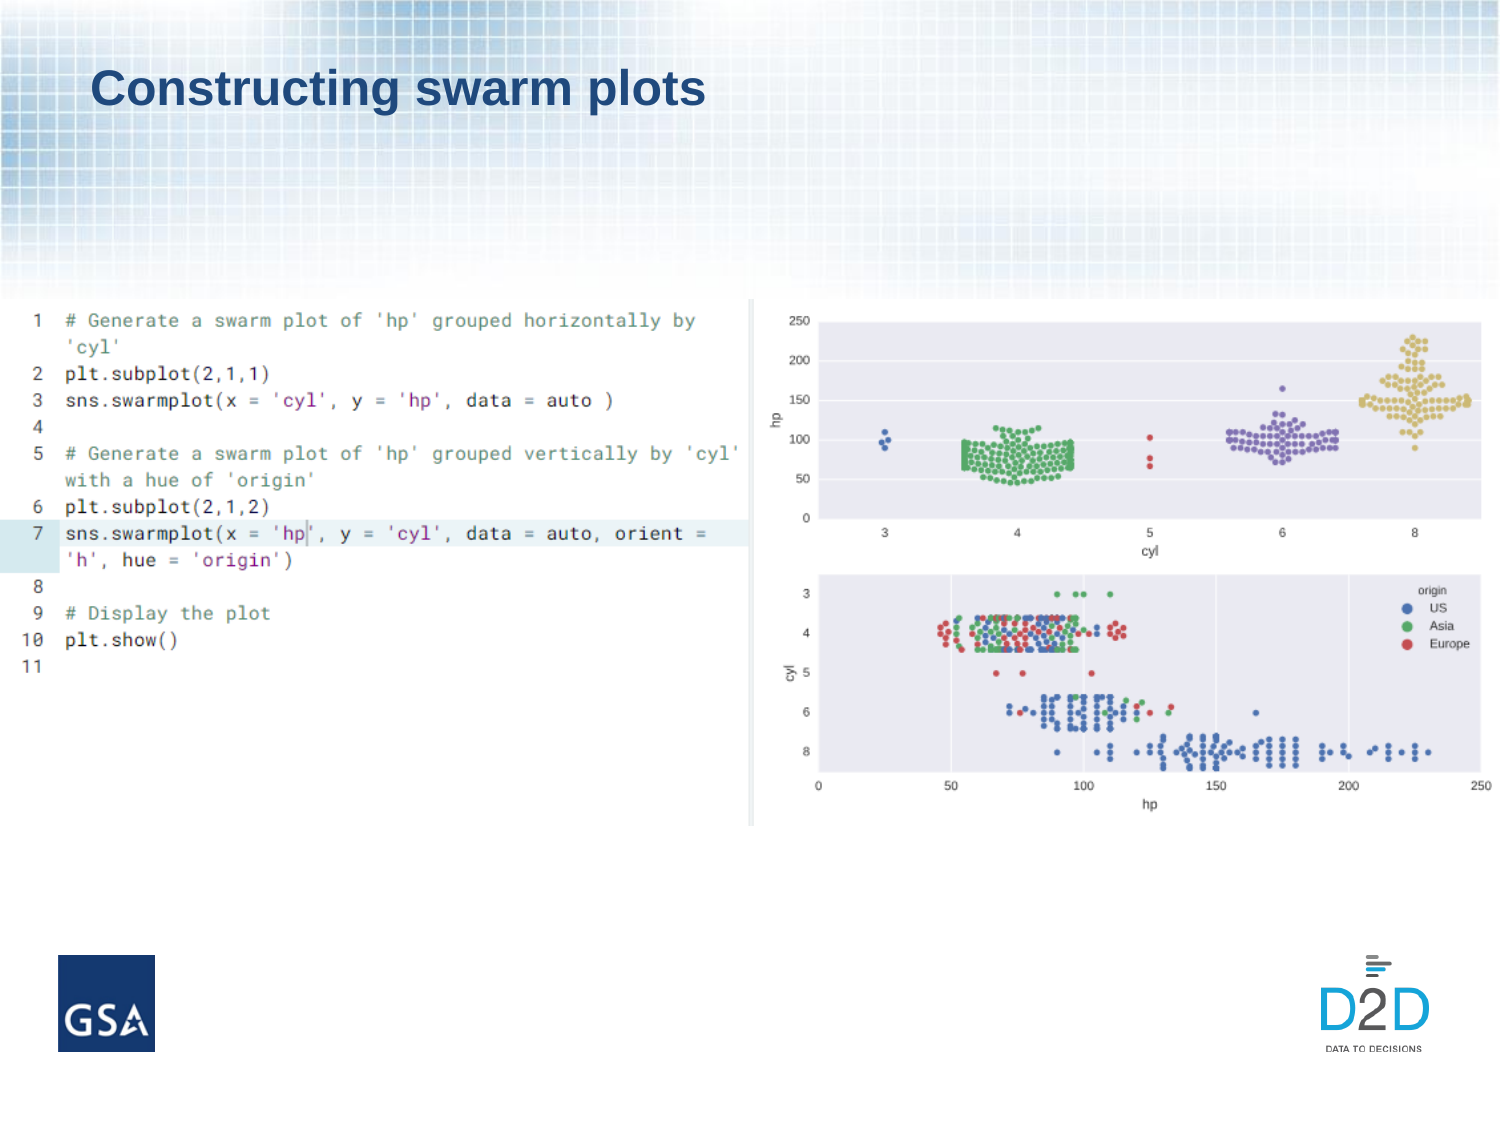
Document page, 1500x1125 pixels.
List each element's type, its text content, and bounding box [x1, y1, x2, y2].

picture [0, 0, 1500, 826]
picture [1310, 955, 1440, 1052]
title Constructing swarm plots [75, 30, 1425, 141]
picture [58, 955, 155, 1052]
